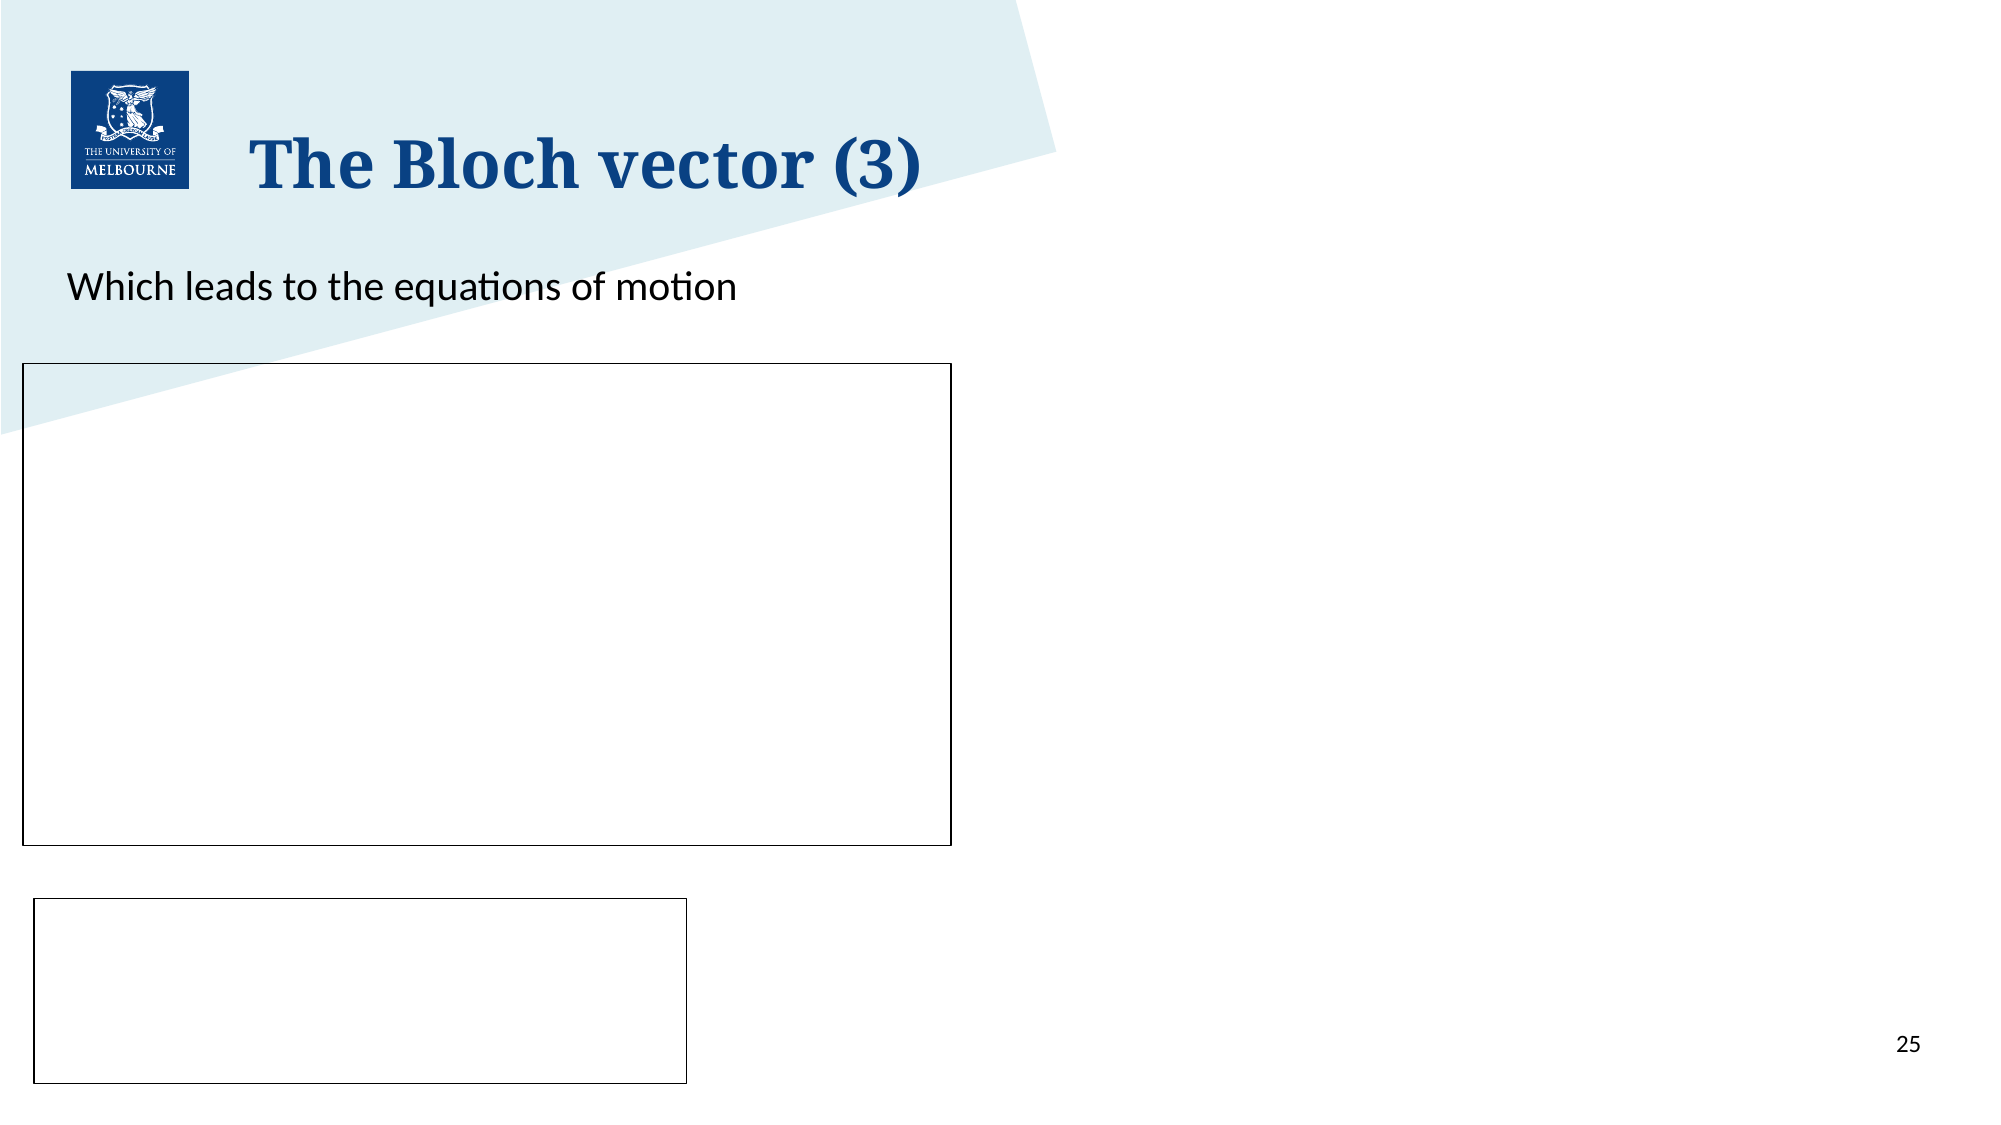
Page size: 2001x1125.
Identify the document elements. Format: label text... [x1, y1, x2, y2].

title The Bloch vector (3) [234, 64, 1924, 211]
list Which leads to the equations of motion [51, 251, 1924, 970]
text_box [22, 363, 952, 846]
slide_number 25 [1797, 1012, 1922, 1073]
